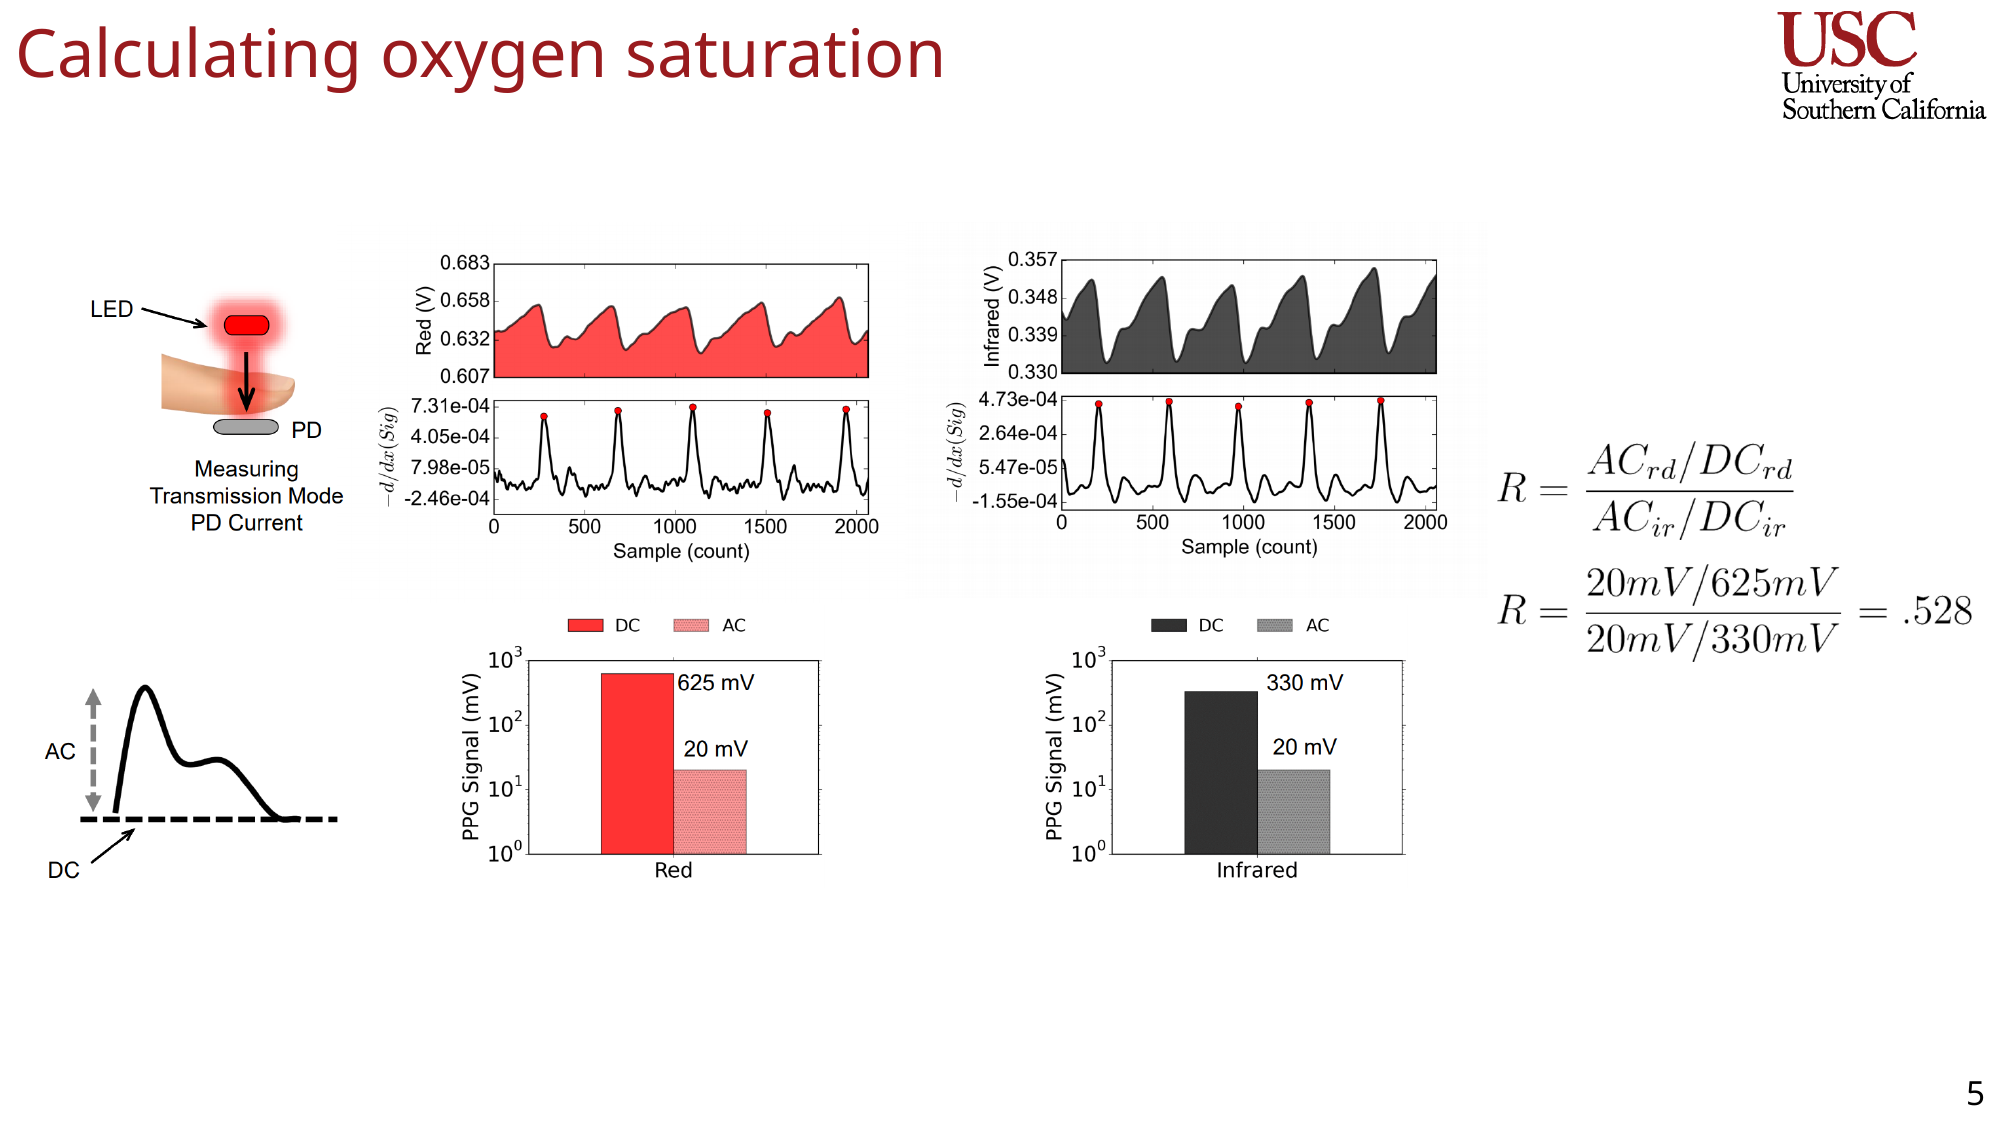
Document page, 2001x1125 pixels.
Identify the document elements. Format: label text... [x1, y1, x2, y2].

picture [1769, 0, 1992, 130]
picture [0, 222, 2000, 903]
title Calculating oxygen saturation [0, 0, 1725, 113]
slide_number 5 [1915, 1065, 2000, 1125]
